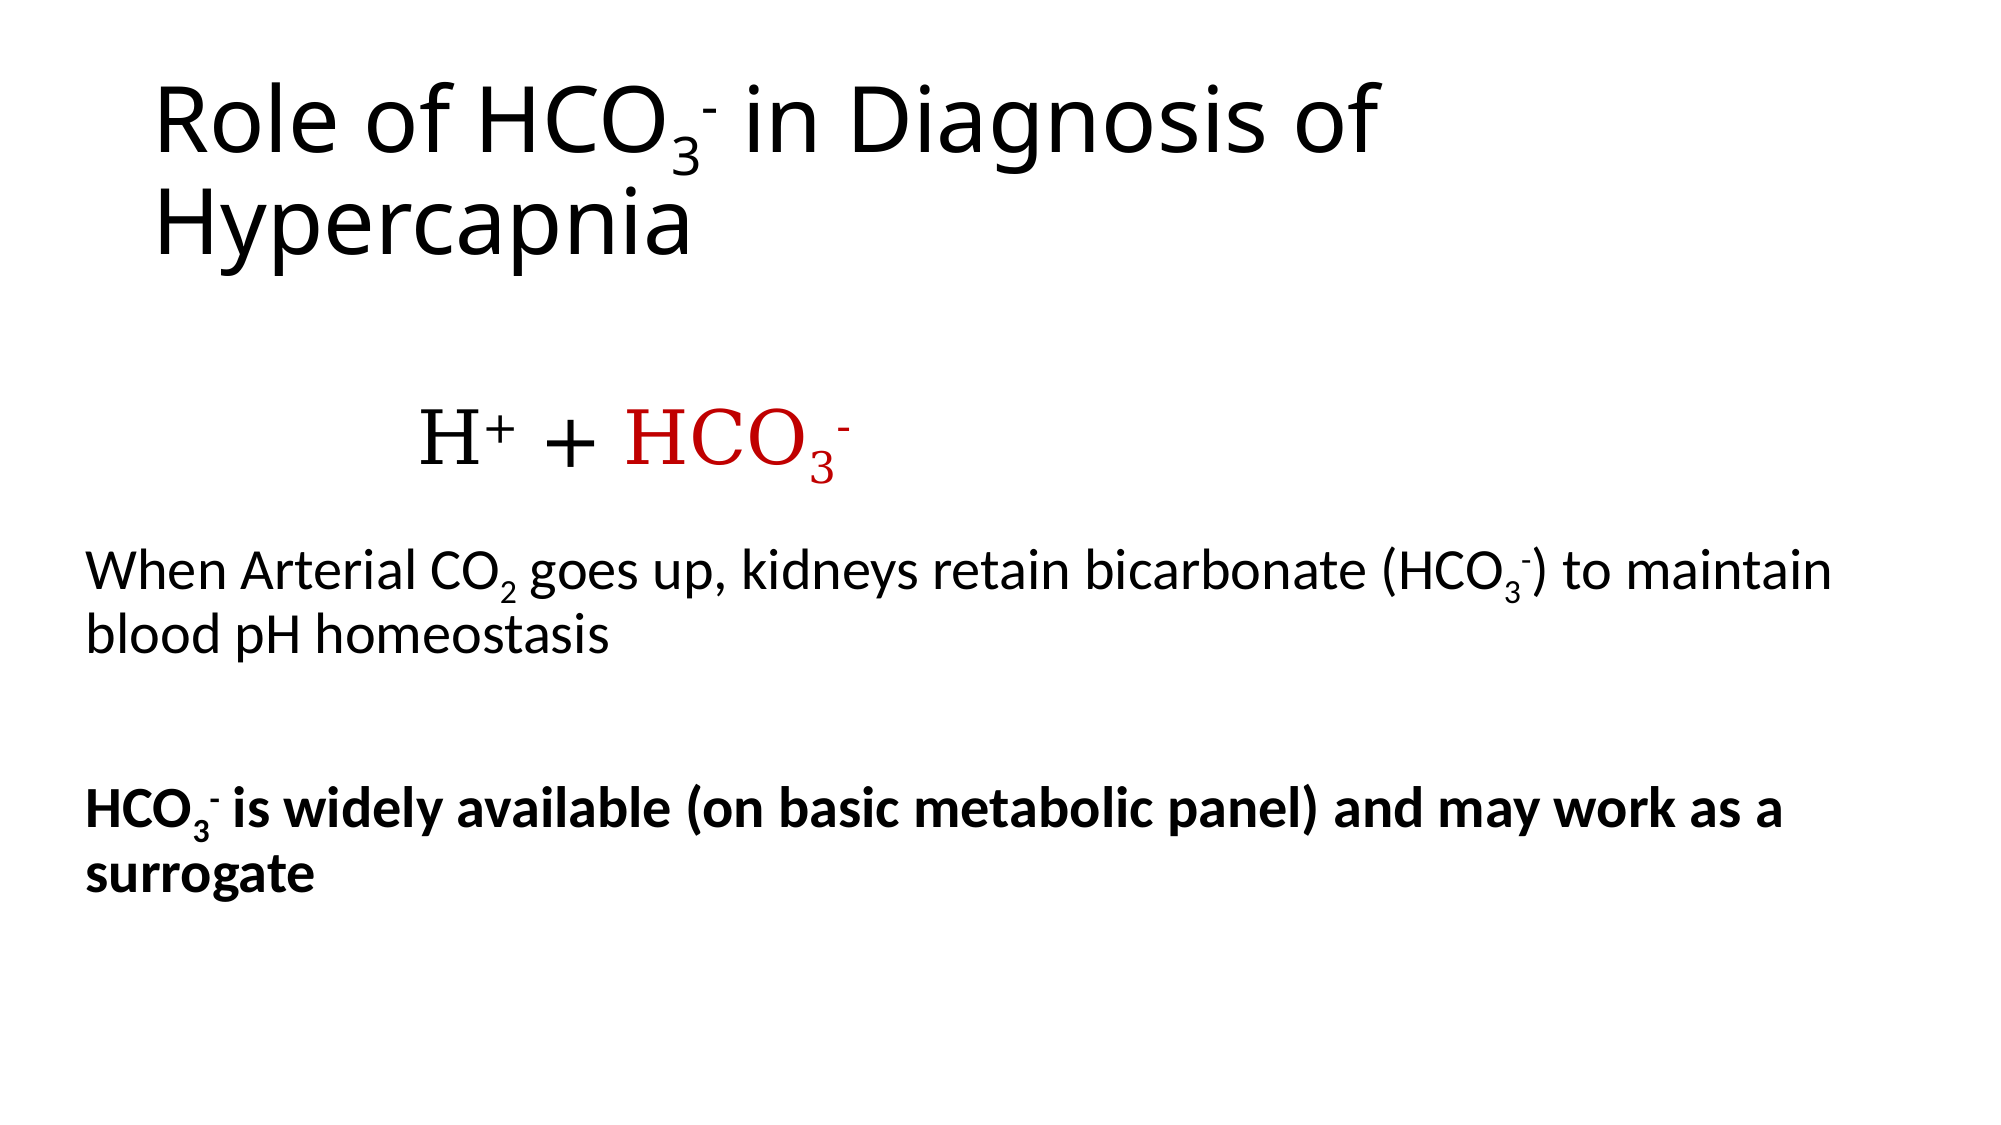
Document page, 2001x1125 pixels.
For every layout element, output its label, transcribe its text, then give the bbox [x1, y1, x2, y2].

title Role of HCO3- in Diagnosis of Hypercapnia [137, 59, 1863, 278]
list When Arterial CO2 goes up, kidneys retain bicarbonate (HCO3-) to maintain blood pH homeostasis HCO3- is widely available (on basic metabolic panel) and may work as a surrogate [70, 524, 1890, 1125]
